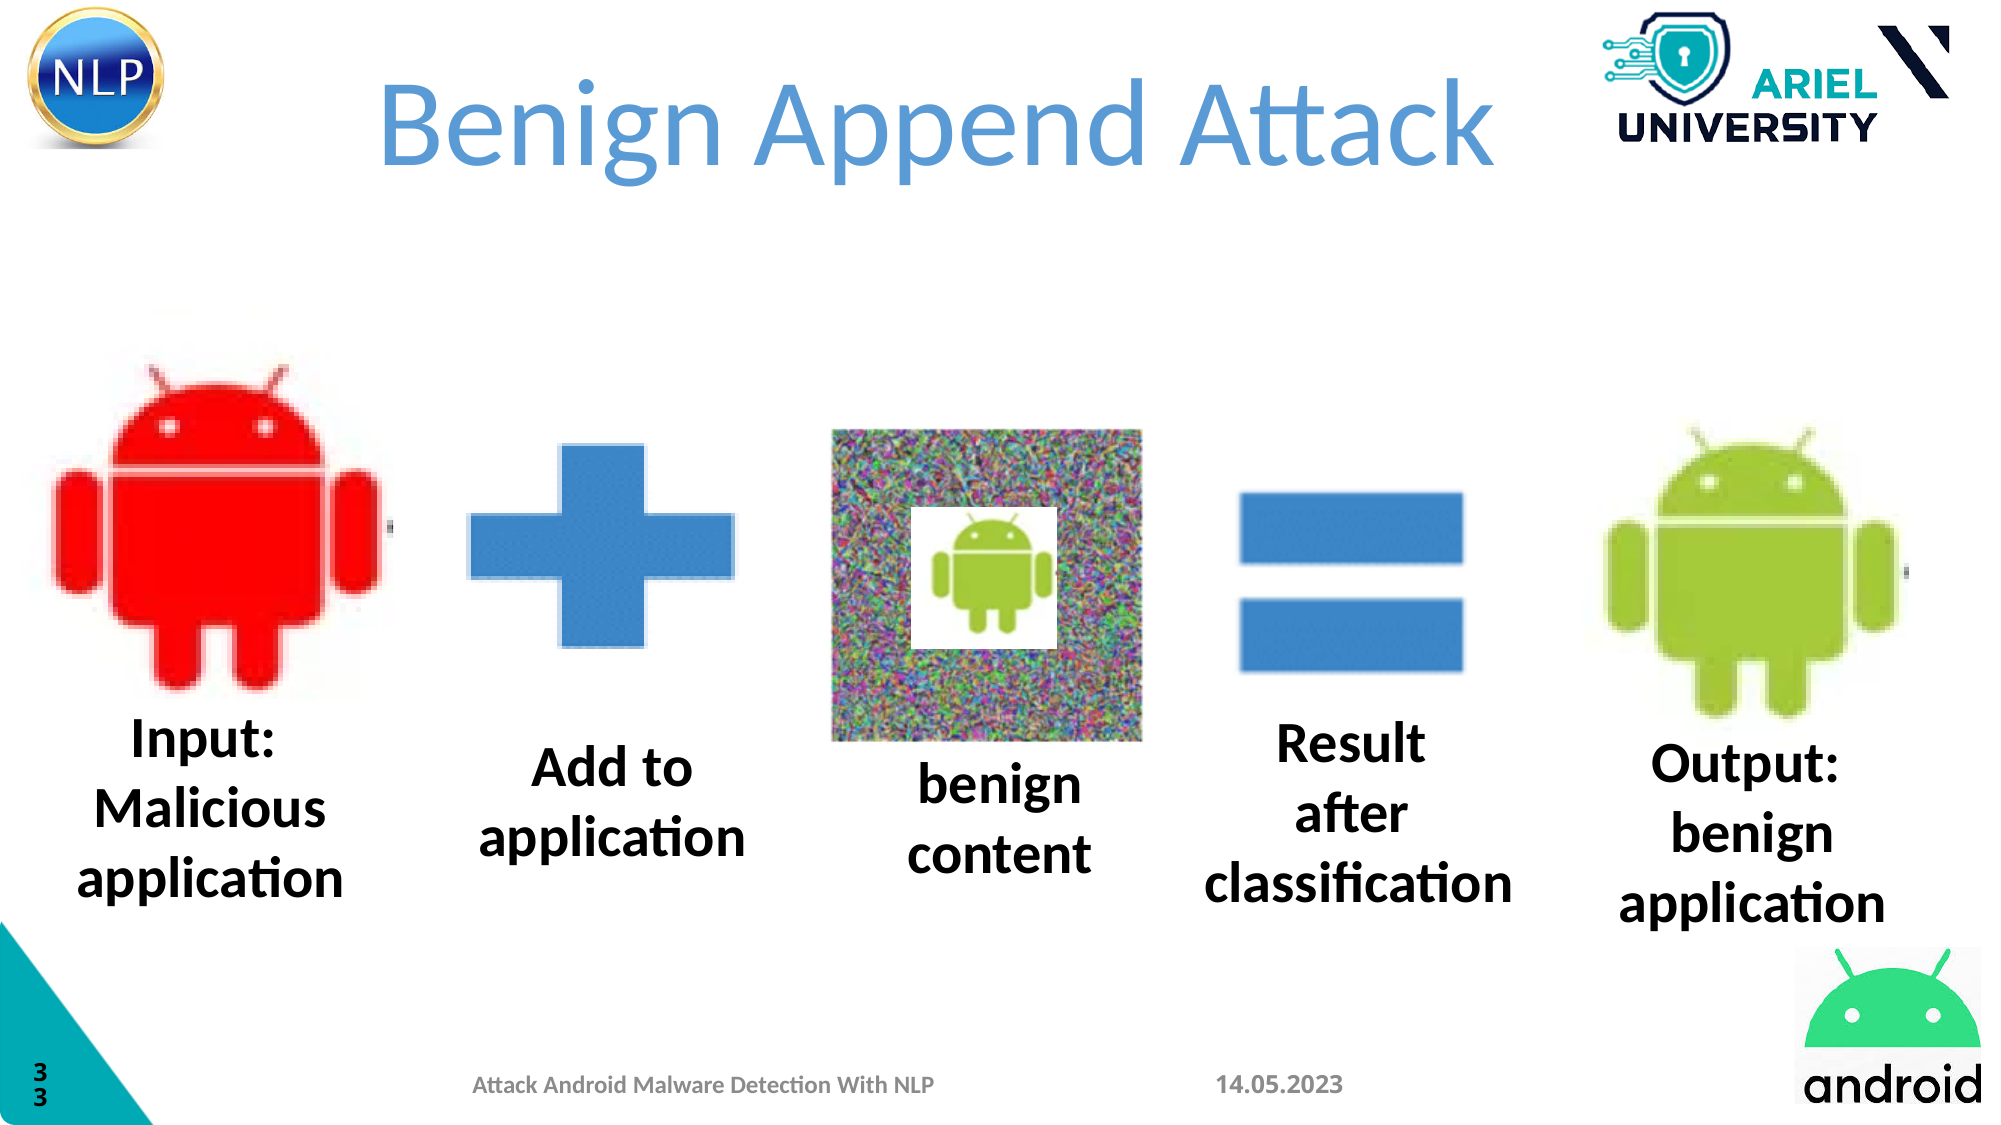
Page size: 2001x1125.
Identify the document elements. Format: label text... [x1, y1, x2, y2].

text_box Result after classification [1117, 696, 1576, 922]
picture [444, 428, 746, 743]
text_box benign content [837, 737, 1163, 893]
picture [0, 912, 173, 1125]
footer Attack Android Malware Detection With NLP [366, 1053, 908, 1114]
text_box Input: Malicious application [0, 691, 513, 917]
text_box Benign Append Attack [228, 32, 1646, 198]
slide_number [908, 1053, 1359, 1114]
text_box Output: benign application [1576, 716, 1929, 942]
picture [1556, 415, 1909, 757]
picture [1224, 446, 1504, 777]
text_box Add to application [449, 720, 776, 875]
picture [19, 0, 172, 150]
picture [1597, 11, 1954, 150]
picture [808, 428, 1159, 751]
picture [1794, 947, 1981, 1104]
picture [0, 308, 394, 708]
